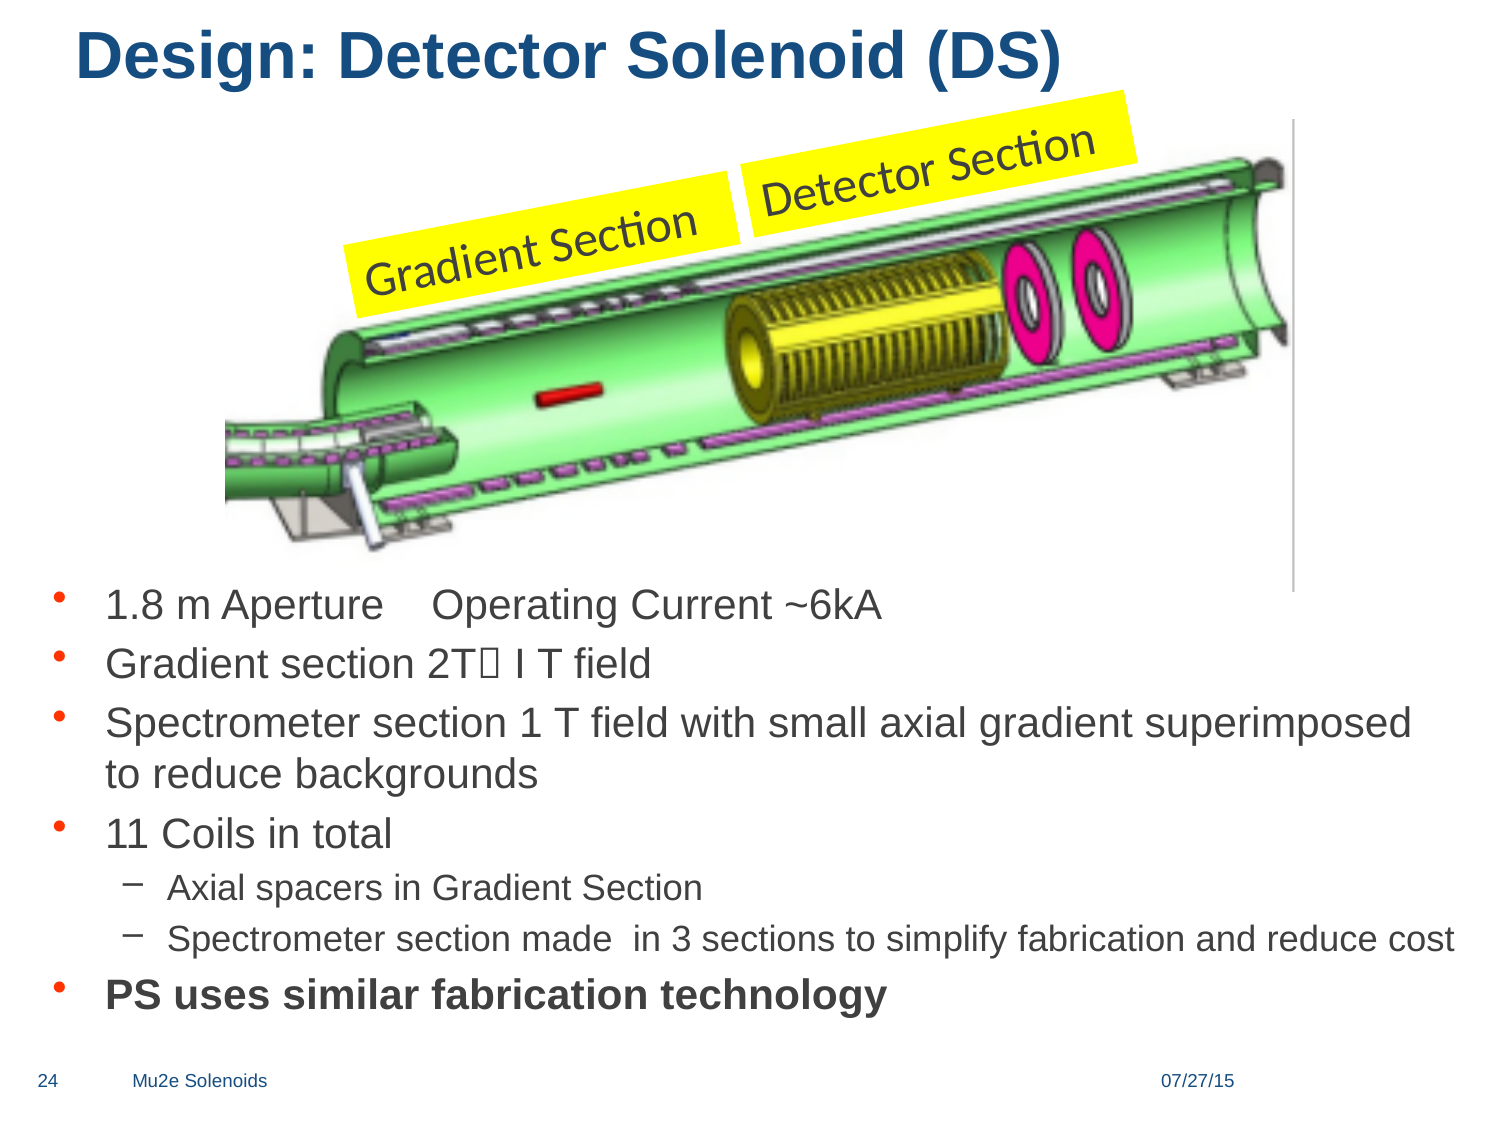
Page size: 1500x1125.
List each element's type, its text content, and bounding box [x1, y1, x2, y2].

footer Mu2e Solenoids [132, 1068, 1014, 1109]
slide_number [1058, 1068, 1235, 1109]
title Design: Detector Solenoid (DS) [75, 0, 1425, 92]
text_box 1.8 m Aperture Operating Current ~6kA Gradient section 2T I T field Spectrometer section 1 T field with small axial gradient superimposed to reduce backgrounds 11 Coils in total Axial spacers in Gradient Section Spectrometer section made in 3 sections to simplify fabrication and reduce cost PS uses similar fabrication technology [37, 569, 1475, 1047]
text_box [224, 118, 1330, 592]
slide_number 24 [37, 1068, 111, 1109]
